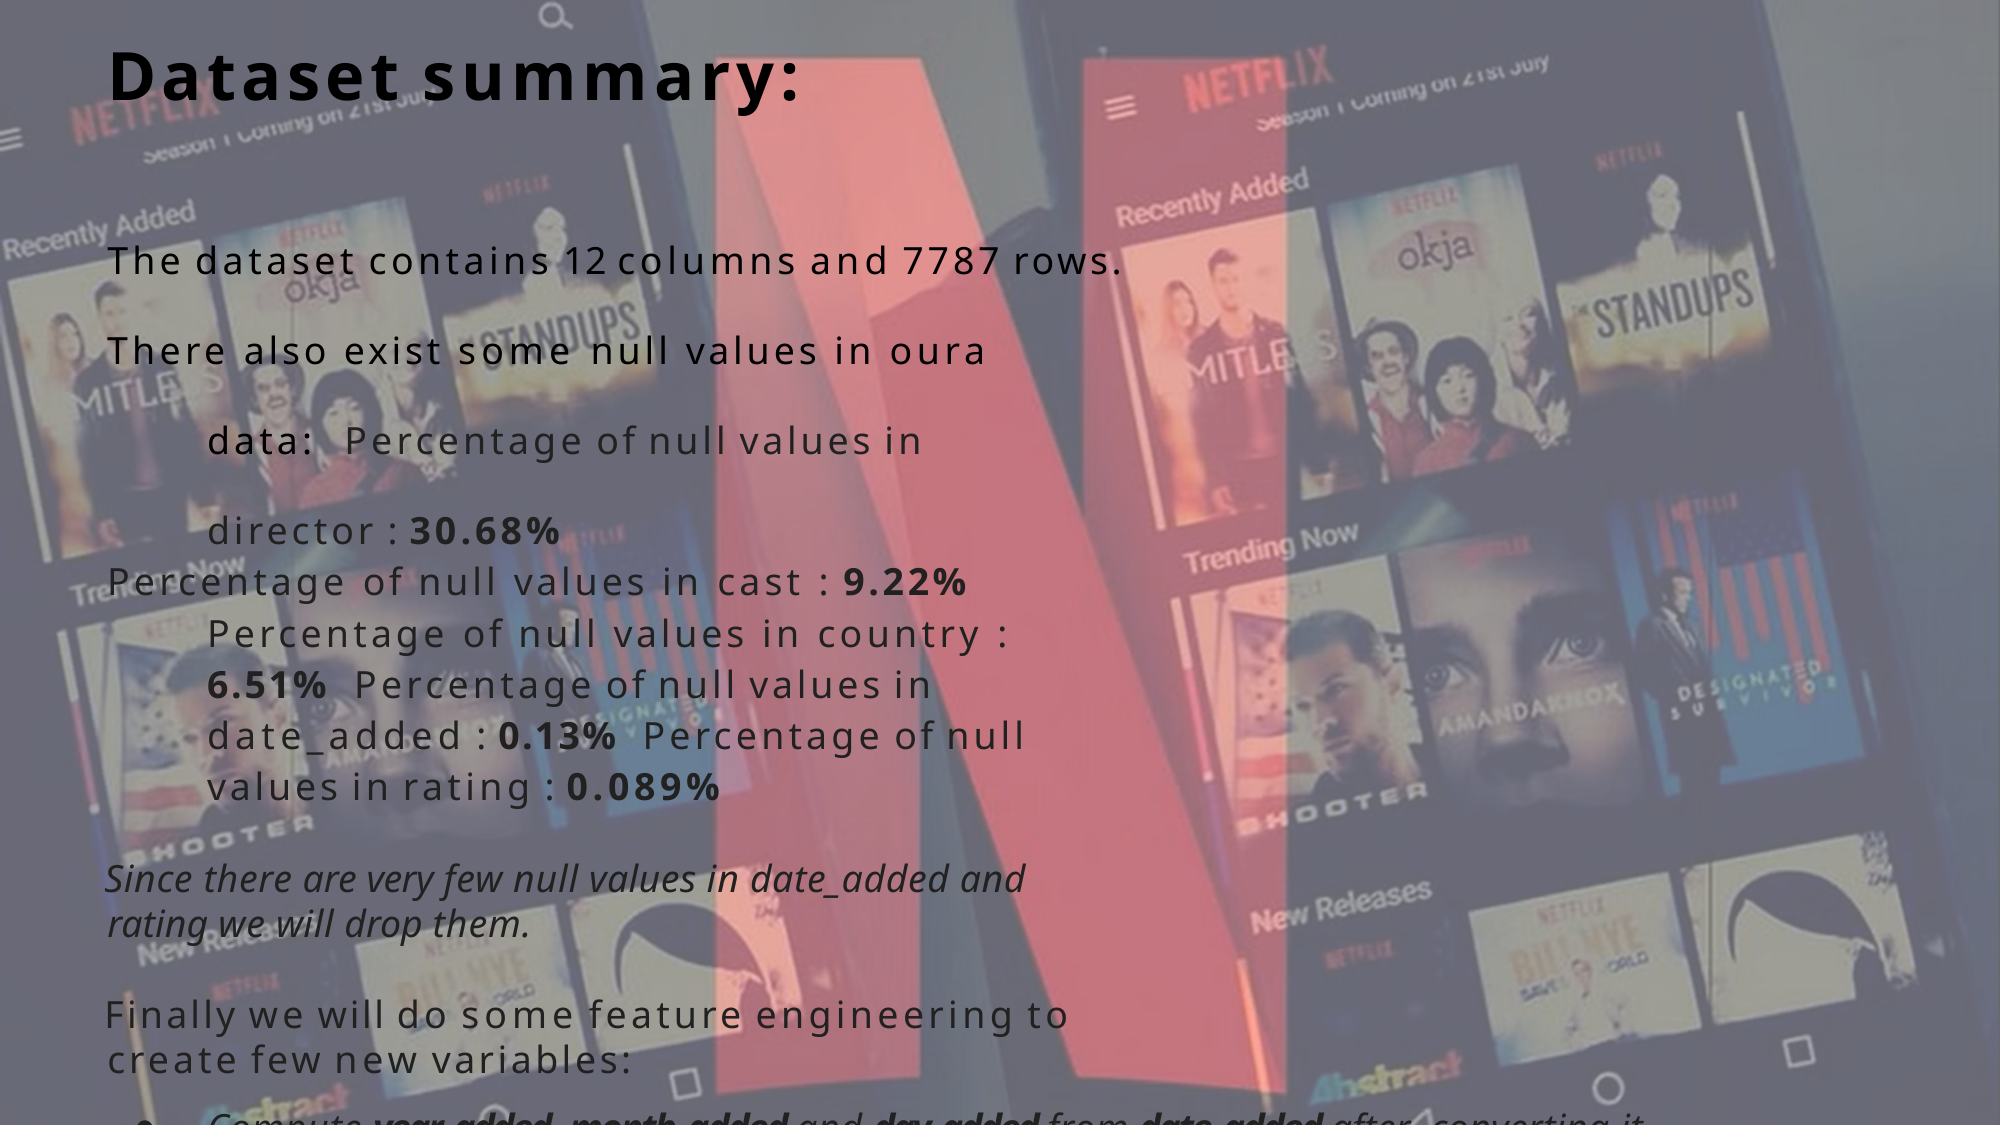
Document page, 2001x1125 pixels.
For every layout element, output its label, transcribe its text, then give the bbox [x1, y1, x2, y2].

text_box The dataset contains 12 columns and 7787 rows. There also exist some null values in oura data: Percentage of null values in director : 30.68% Percentage of null values in cast : 9.22% Percentage of null values in country : 6.51% Percentage of null values in date_added : 0.13% Percentage of null values in rating : 0.089% Since there are very few null values in date_added and rating we will drop them. Finally we will do some feature engineering to create few new variables: Compute year_added, month_added and day_added from date_added after converting it into datetime variable. [104, 234, 1665, 1125]
title Dataset summary: [104, 0, 852, 168]
